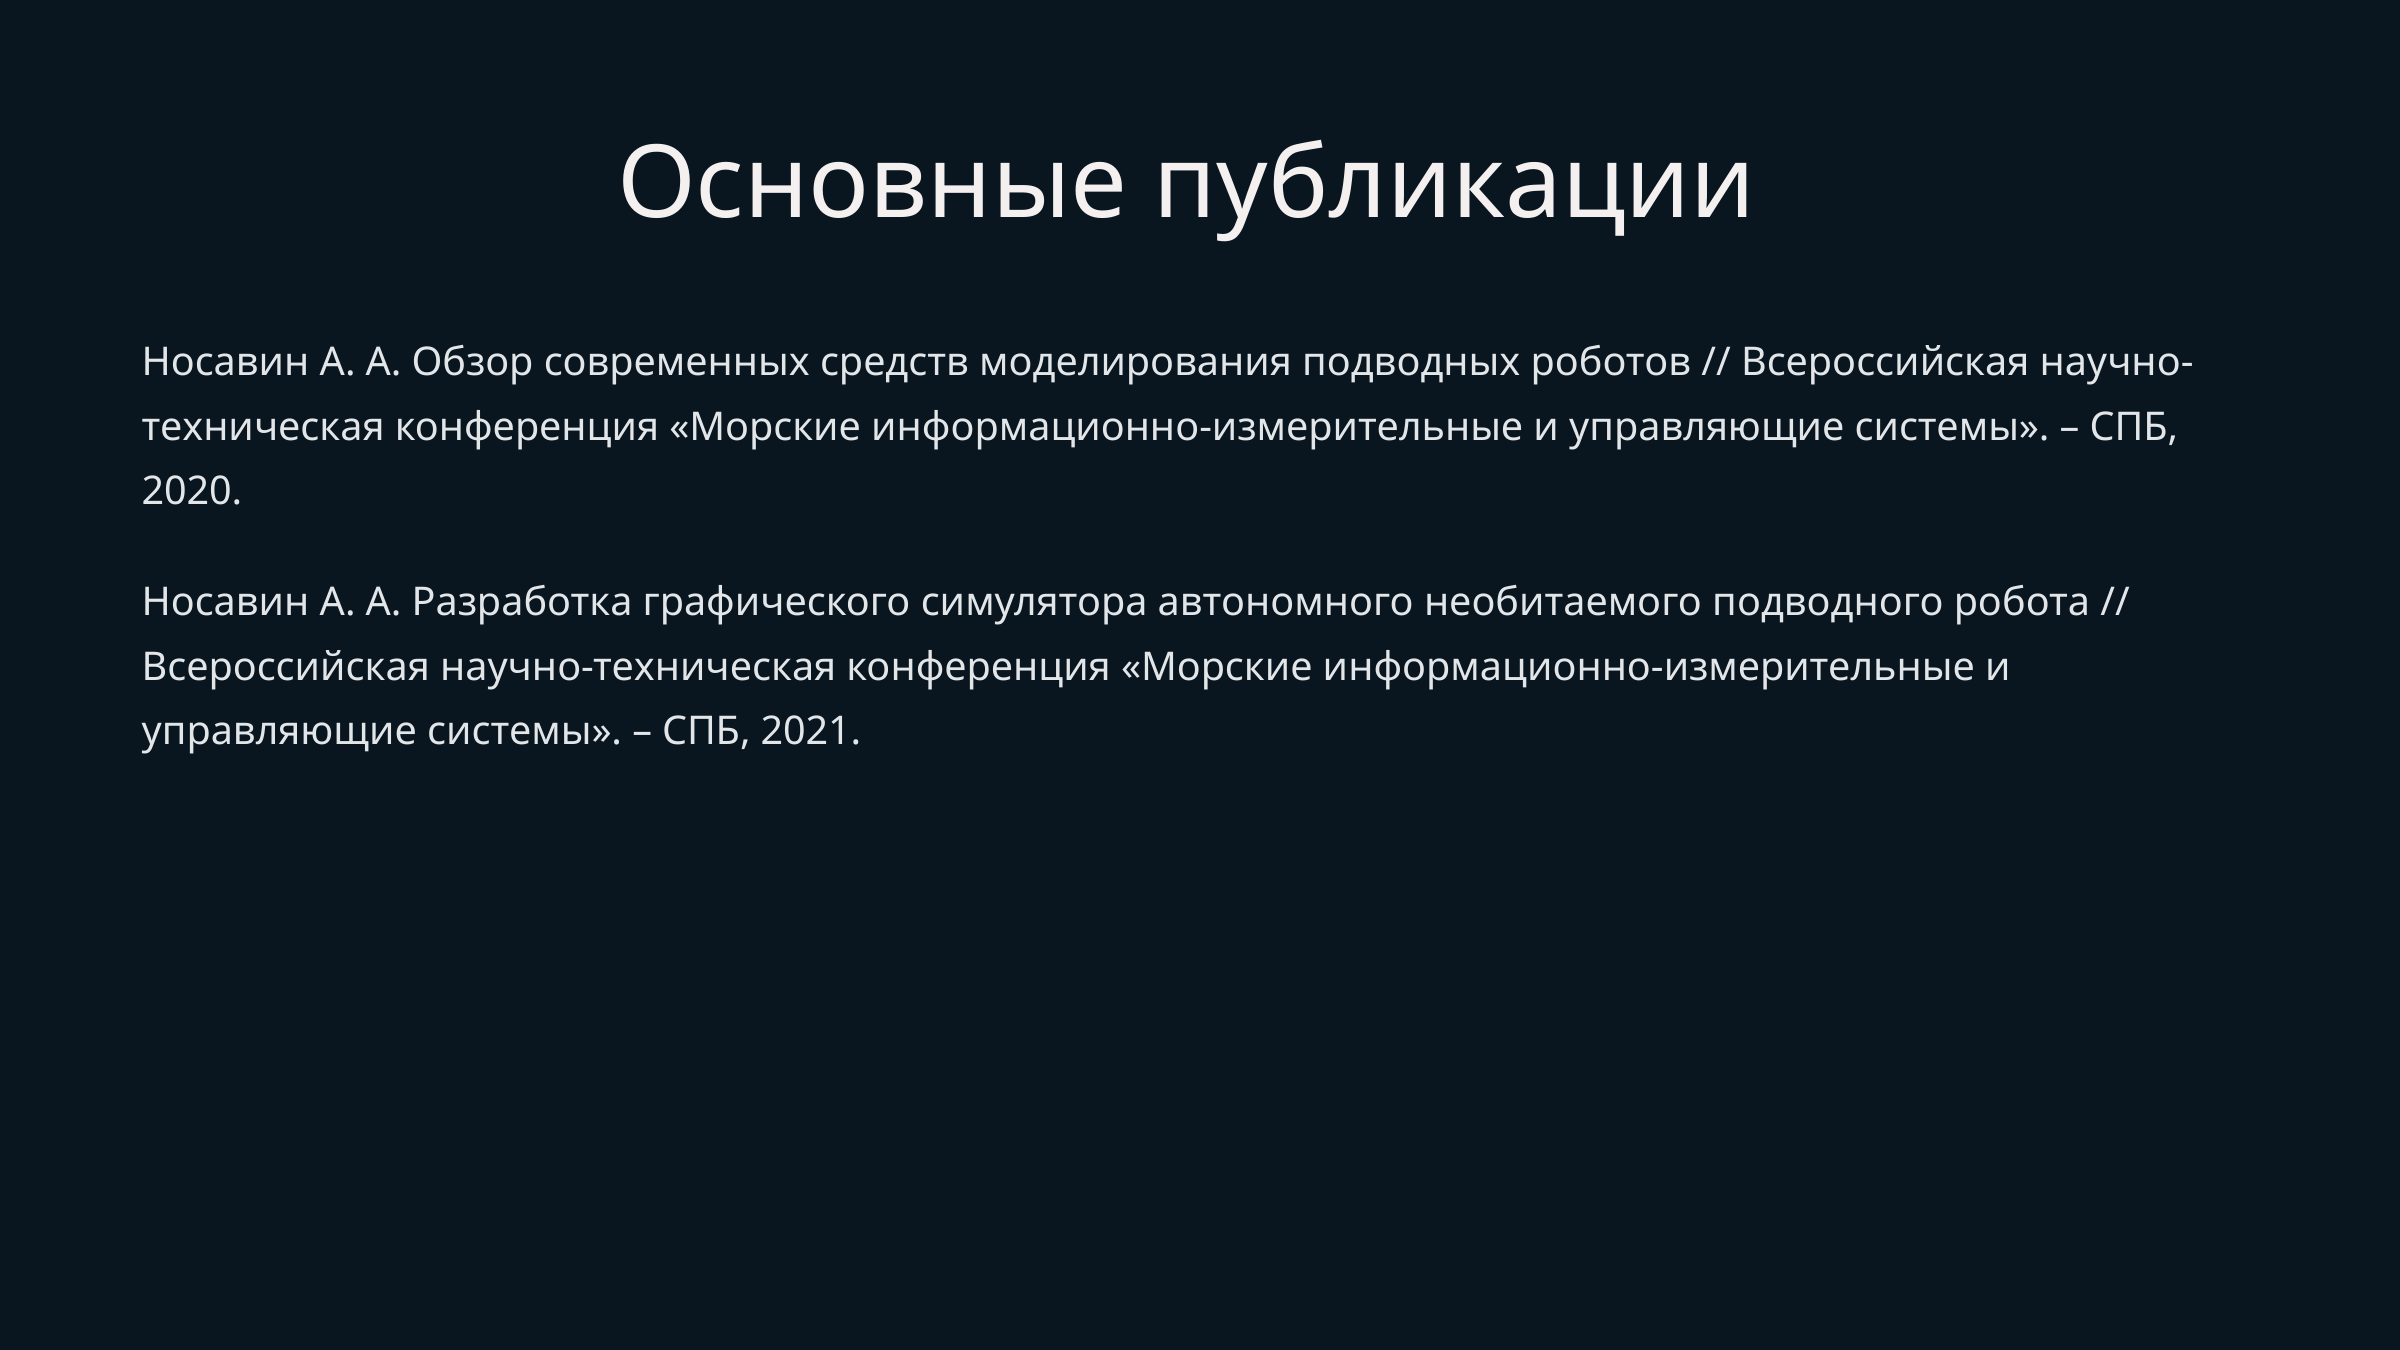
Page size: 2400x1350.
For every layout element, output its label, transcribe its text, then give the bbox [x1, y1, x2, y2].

text_box Основные публикации [594, 111, 1806, 238]
text_box Носавин А. А. Разработка графического симулятора автономного необитаемого подводного робота // Всероссийская научно-техническая конференция «Морские информационно-измерительные и управляющие системы». – СПБ, 2021. [141, 558, 2259, 753]
text_box Носавин А. А. Обзор современных средств моделирования подводных роботов // Всероссийская научно-техническая конференция «Морские информационно-измерительные и управляющие системы». – СПБ, 2020.​ [141, 318, 2259, 514]
